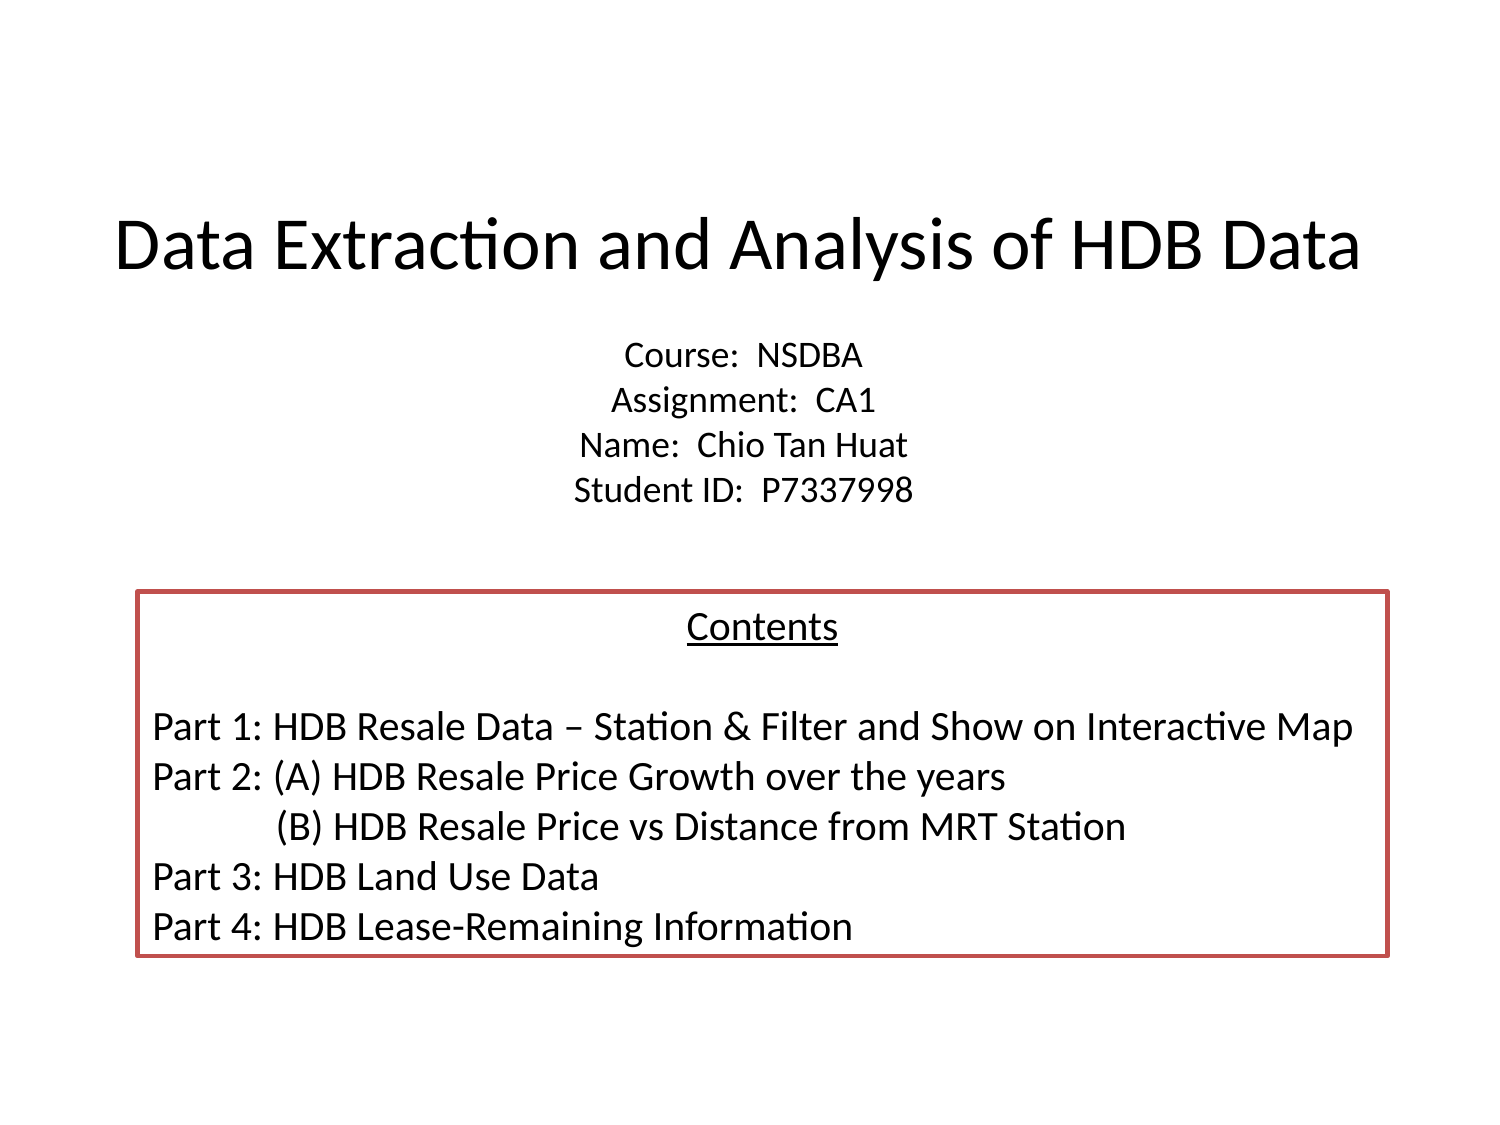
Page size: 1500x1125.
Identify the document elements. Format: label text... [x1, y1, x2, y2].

text_box Contents Part 1: HDB Resale Data – Station & Filter and Show on Interactive Map Part 2: (A) HDB Resale Price Growth over the years (B) HDB Resale Price vs Distance from MRT Station Part 3: HDB Land Use Data Part 4: HDB Lease-Remaining Information [135, 589, 1390, 958]
text_box Data Extraction and Analysis of HDB Data Course: NSDBA Assignment: CA1 Name: Chio Tan Huat Student ID: P7337998 [87, 187, 1400, 518]
